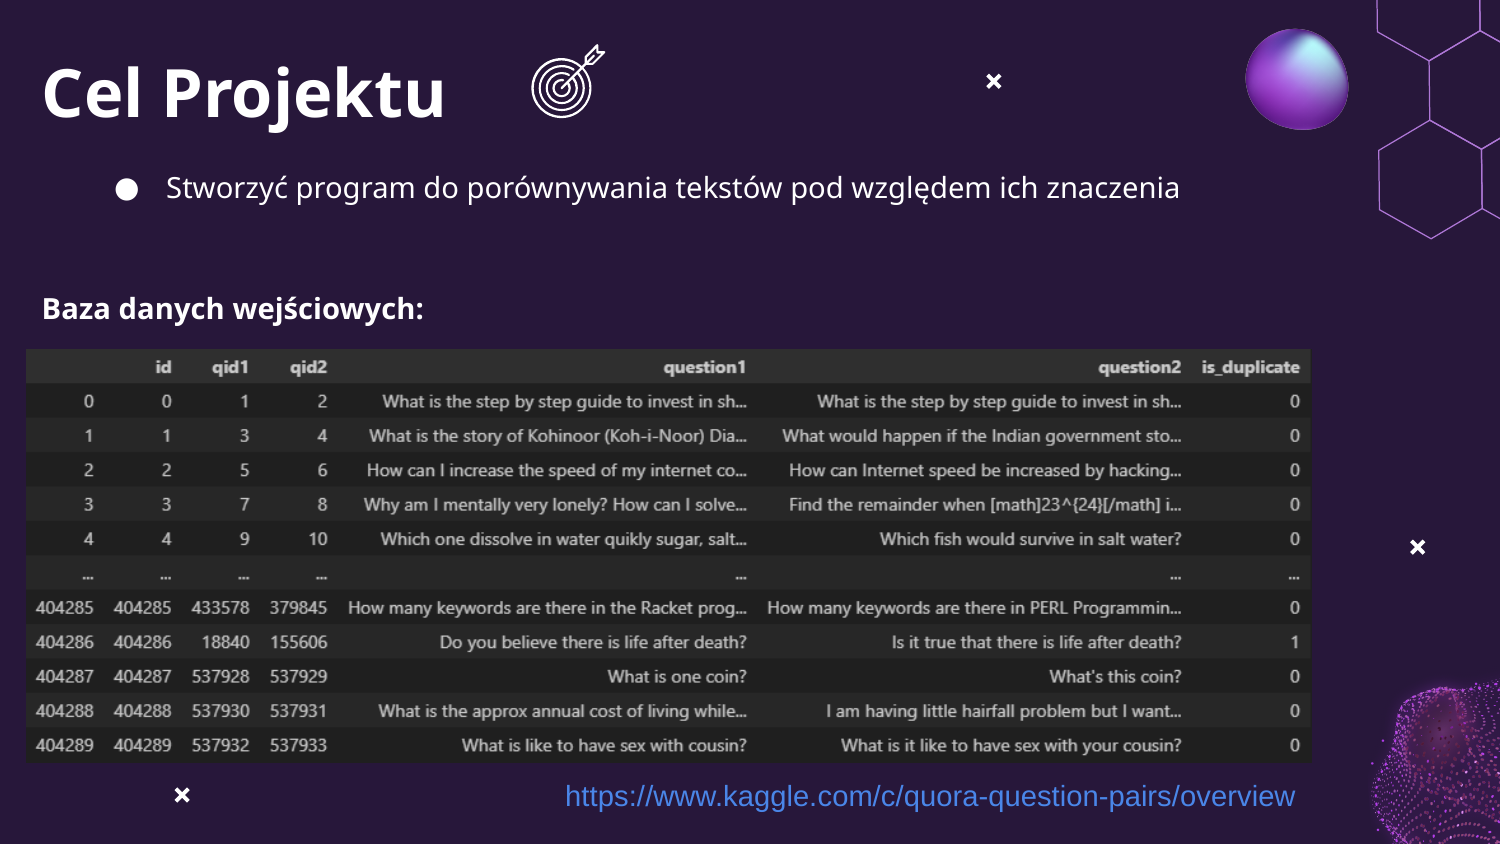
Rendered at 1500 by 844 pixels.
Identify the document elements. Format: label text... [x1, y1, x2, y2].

text_box [531, 44, 606, 119]
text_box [175, 788, 189, 802]
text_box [1411, 540, 1425, 554]
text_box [987, 74, 1001, 88]
picture [1225, 8, 1369, 154]
picture [1360, 656, 1500, 844]
text_box Baza danych wejściowych: [26, 275, 474, 348]
picture [26, 348, 1312, 763]
text_box Cel Projektu [26, 36, 1043, 154]
text_box Stworzyć program do porównywania tekstów pod względem ich znaczenia [76, 153, 1304, 220]
text_box https://www.kaggle.com/c/quora-question-pairs/overview [507, 769, 1312, 828]
